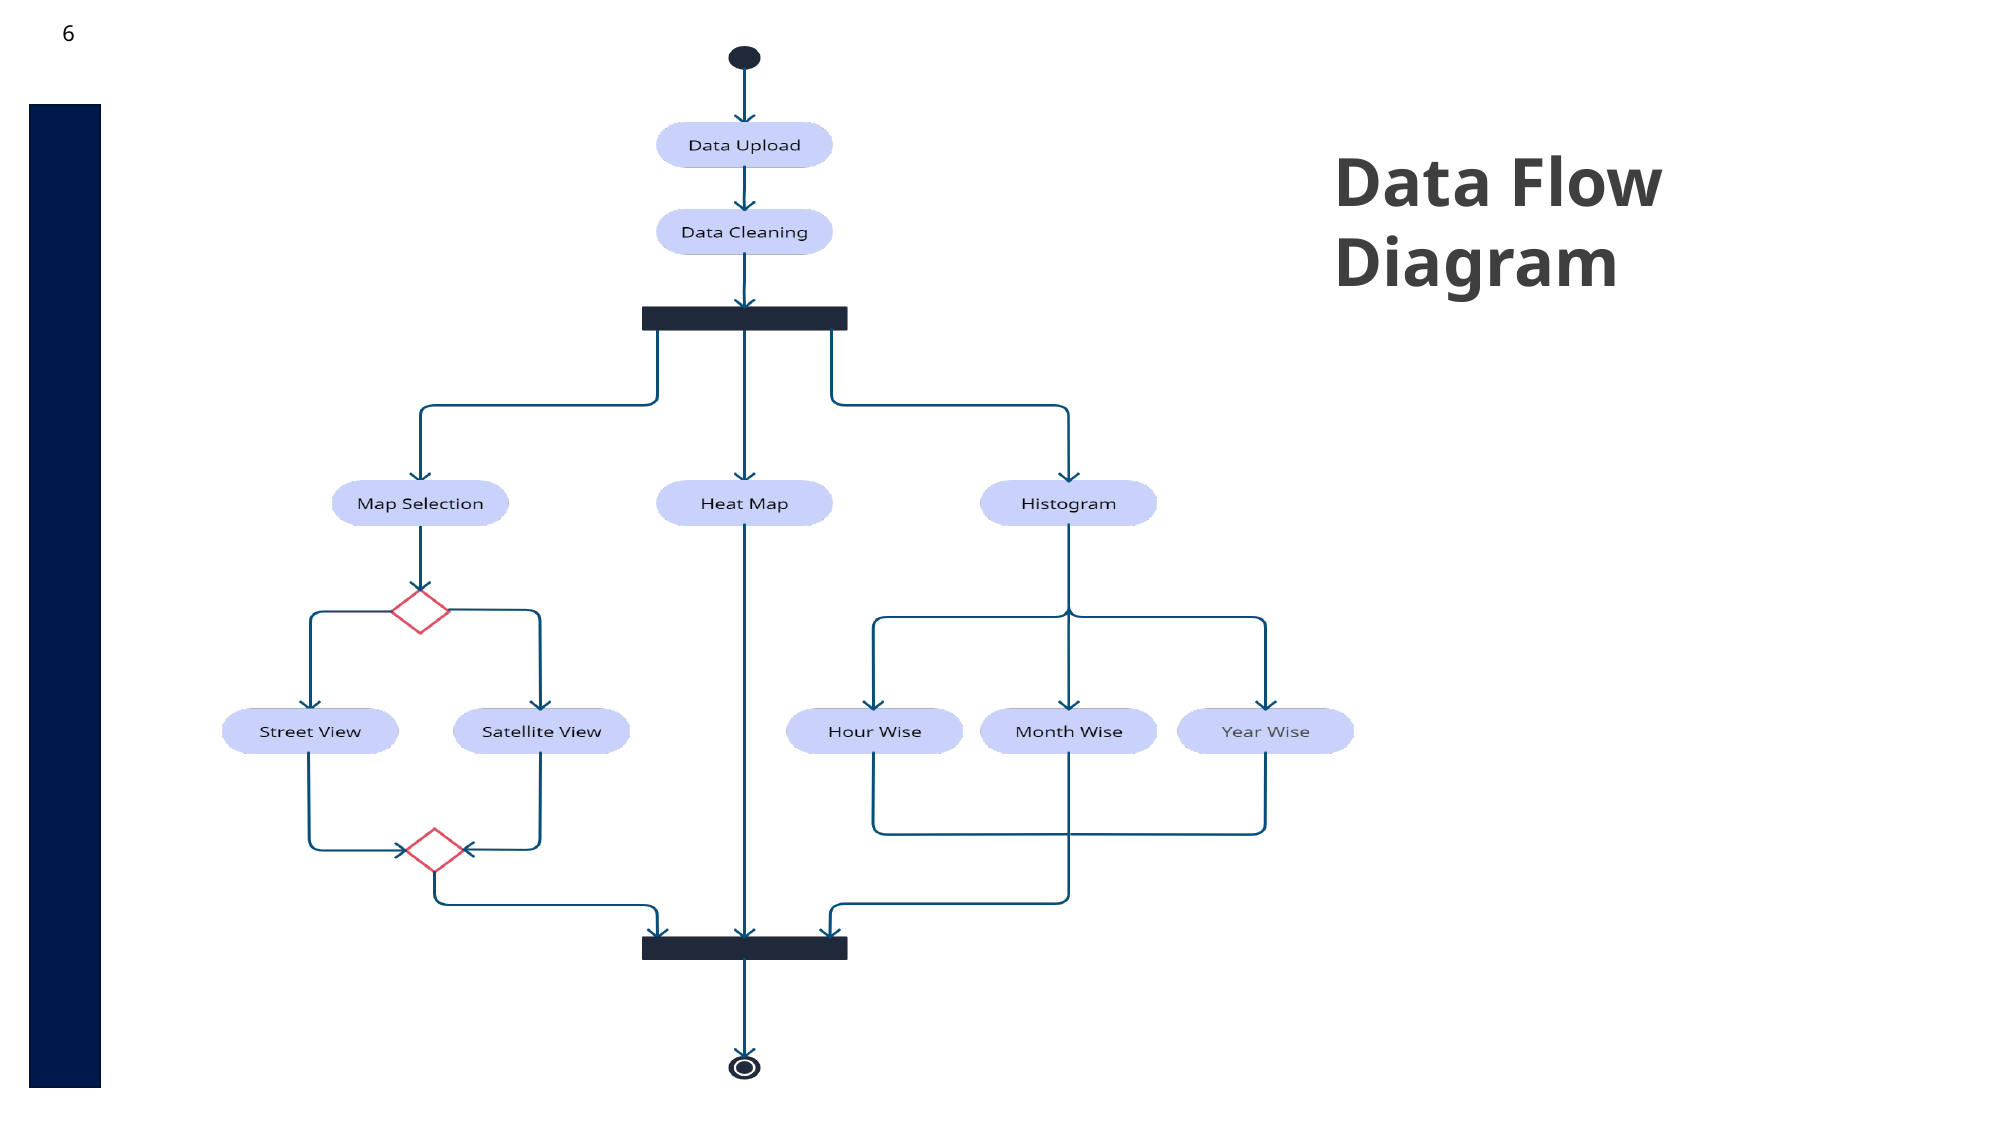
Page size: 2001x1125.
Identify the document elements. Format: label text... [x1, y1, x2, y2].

text_box [29, 104, 101, 1088]
picture [194, 25, 1382, 1100]
text_box Data Flow Diagram [1382, 132, 1971, 308]
